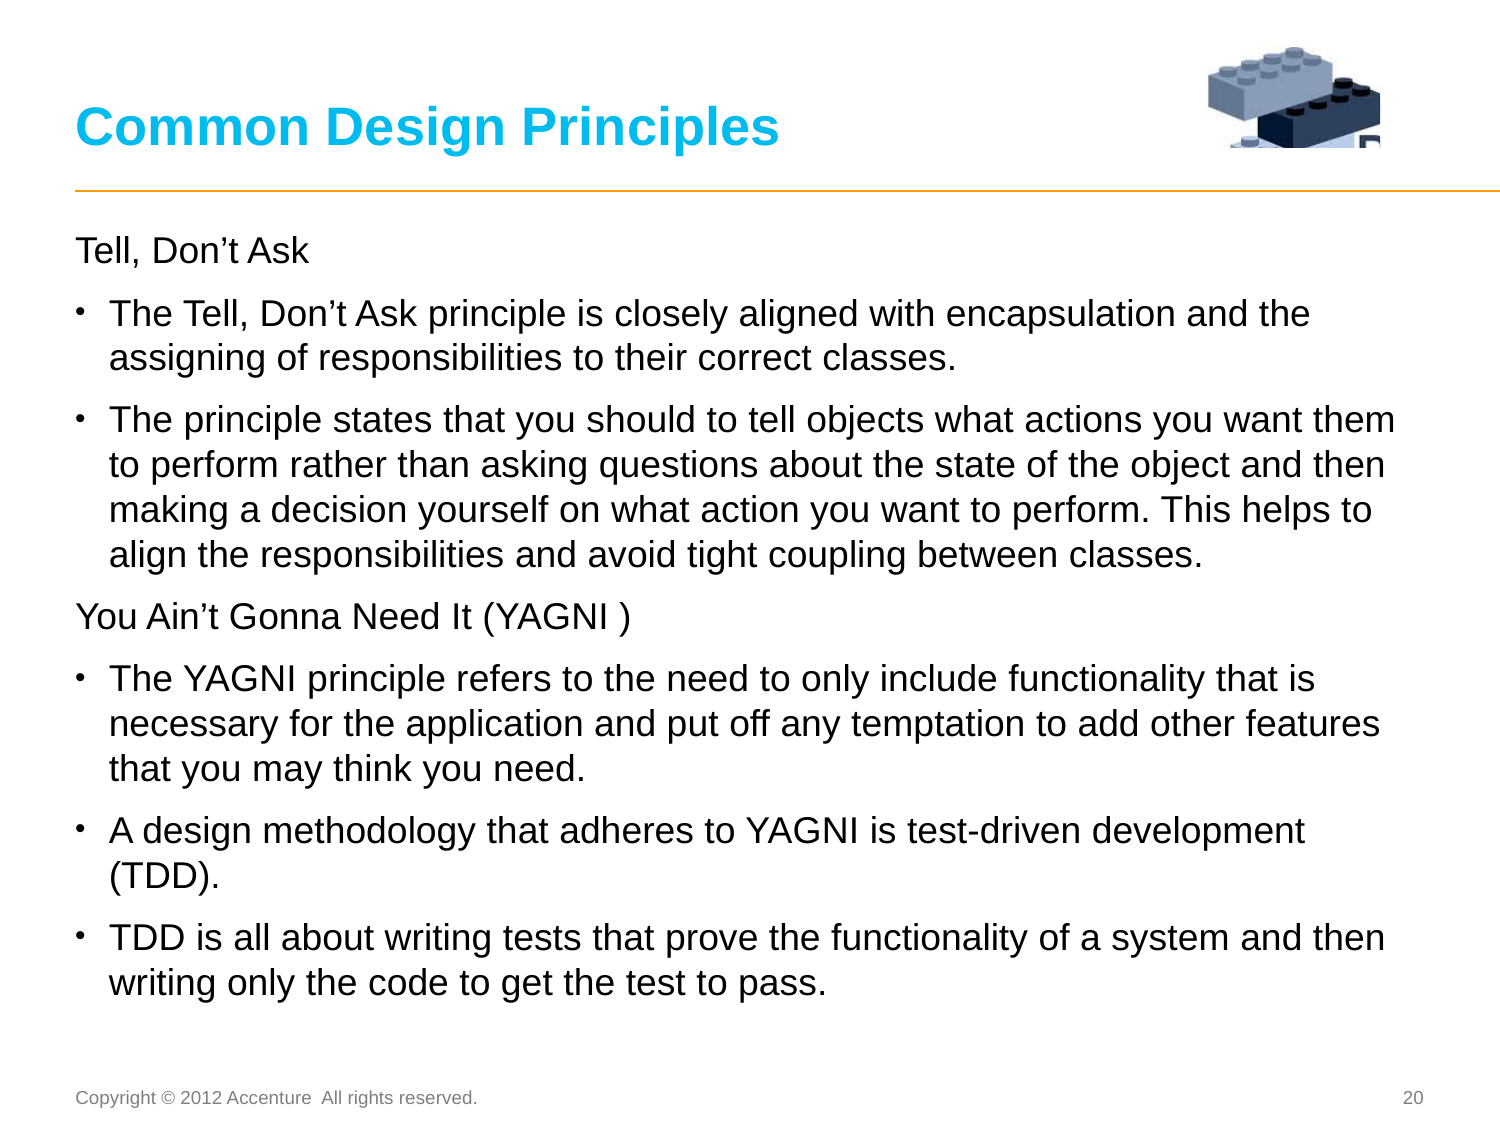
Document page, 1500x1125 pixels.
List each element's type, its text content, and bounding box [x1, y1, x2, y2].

title Common Design Principles [75, 27, 1422, 157]
list Tell, Don’t Ask The Tell, Don’t Ask principle is closely aligned with encapsulation and the assigning of responsibilities to their correct classes. The principle states that you should to tell objects what actions you want them to perform rather than asking questions about the state of the object and then making a decision yourself on what action you want to perform. This helps to align the responsibilities and avoid tight coupling between classes. You Ain’t Gonna Need It (YAGNI ) The YAGNI principle refers to the need to only include functionality that is necessary for the application and put off any temptation to add other features that you may think you need. A design methodology that adheres to YAGNI is test-driven development (TDD). TDD is all about writing tests that prove the functionality of a system and then writing only the code to get the test to pass. [75, 226, 1425, 1018]
